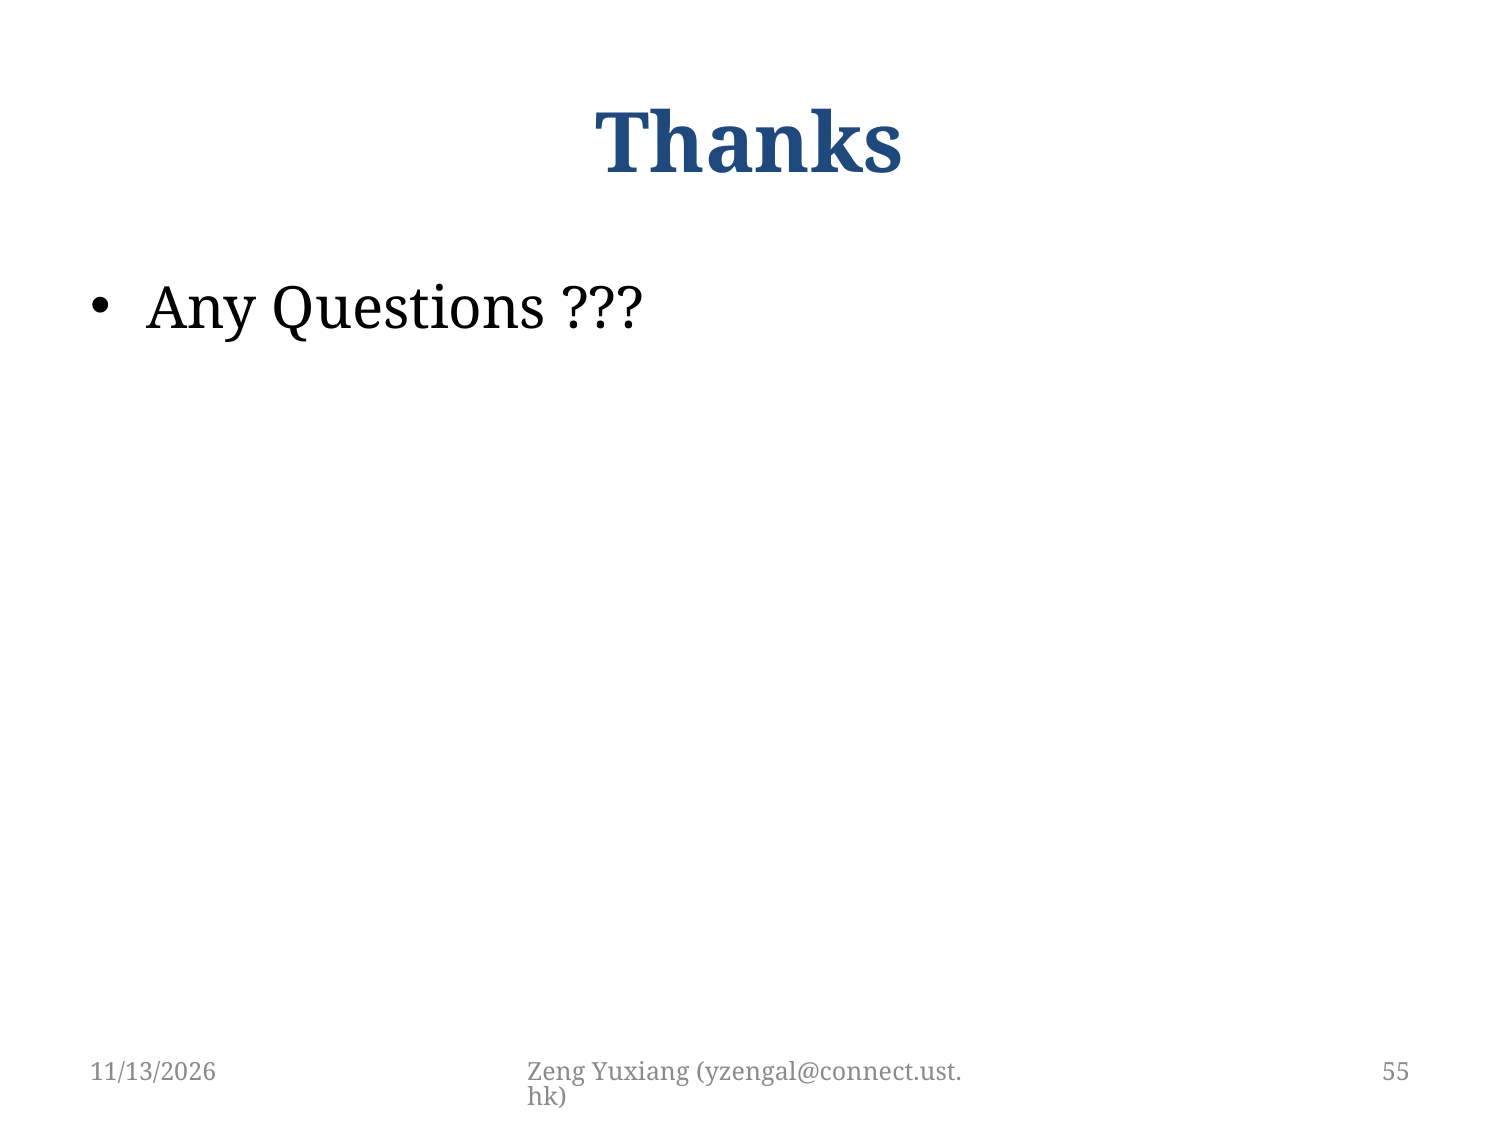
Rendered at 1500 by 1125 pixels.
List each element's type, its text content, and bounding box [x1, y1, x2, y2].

title Thanks [75, 45, 1425, 233]
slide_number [75, 1042, 425, 1103]
list Any Questions ??? [75, 262, 1425, 1005]
footer Zeng Yuxiang (yzengal@connect.ust.hk) [512, 1042, 988, 1103]
slide_number 55 [1074, 1042, 1425, 1103]
